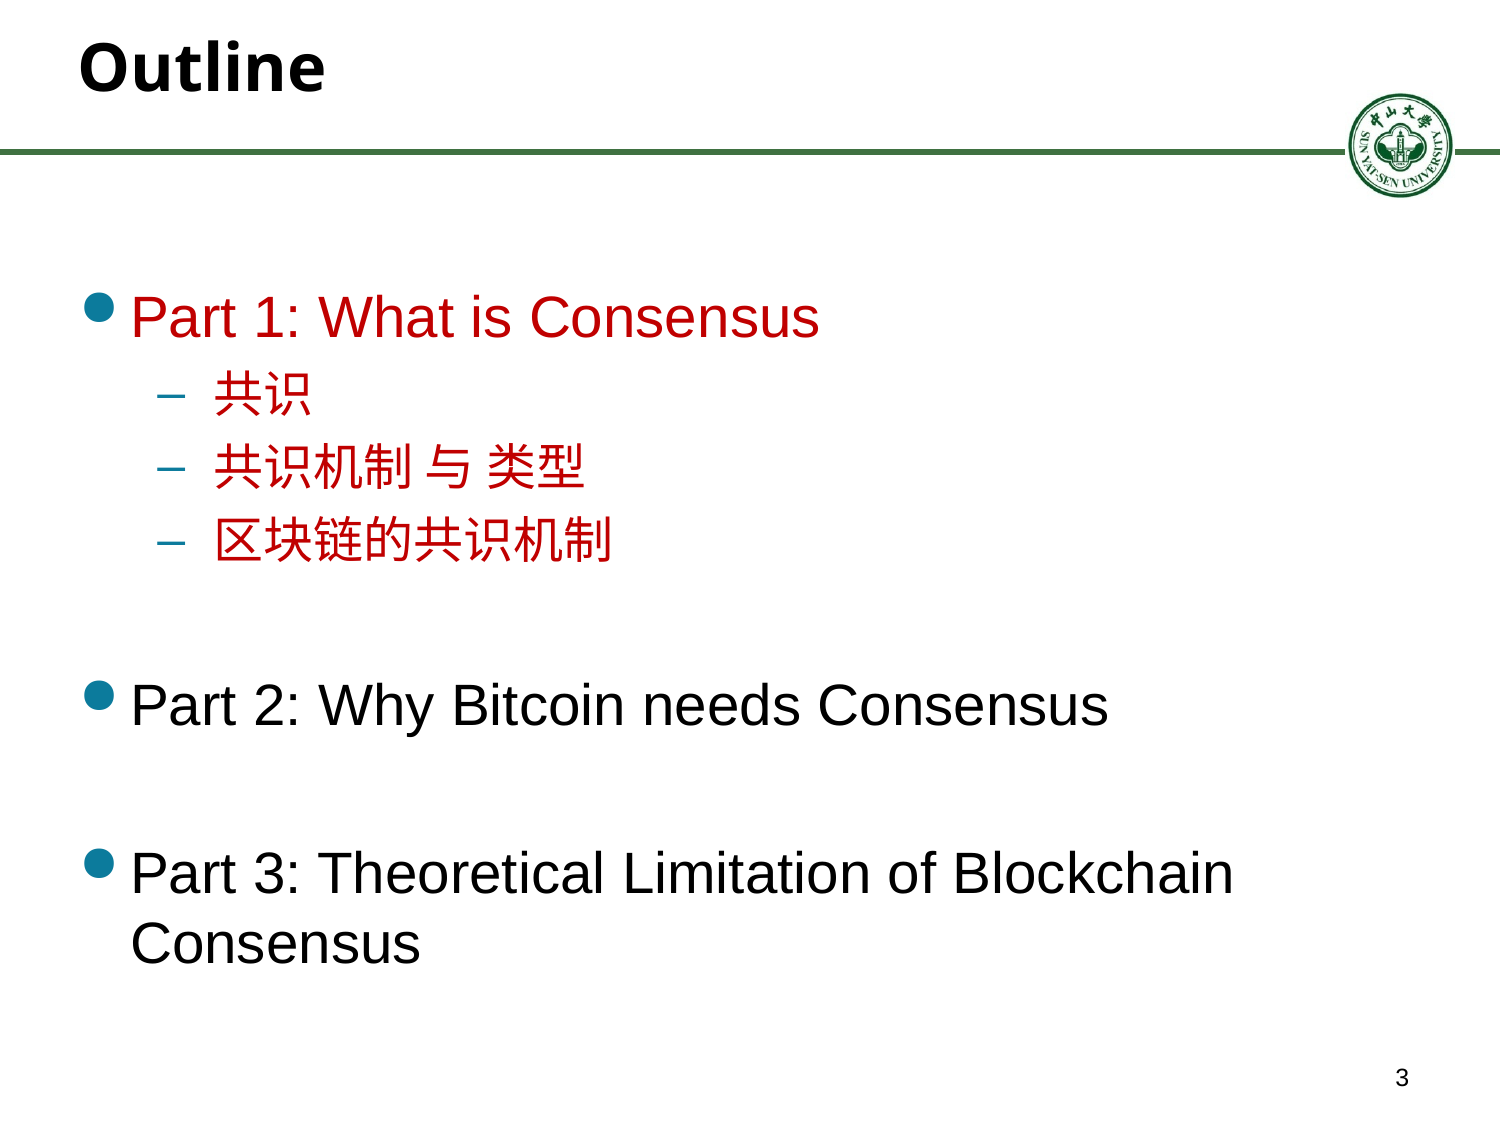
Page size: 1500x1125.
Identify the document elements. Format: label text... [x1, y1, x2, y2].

title Outline [62, 24, 1421, 113]
list Part 1: What is Consensus 共识 共识机制 与 类型 区块链的共识机制 Part 2: Why Bitcoin needs Consensus Part 3: Theoretical Limitation of Blockchain Consensus [67, 187, 1432, 1038]
picture [1345, 90, 1455, 200]
